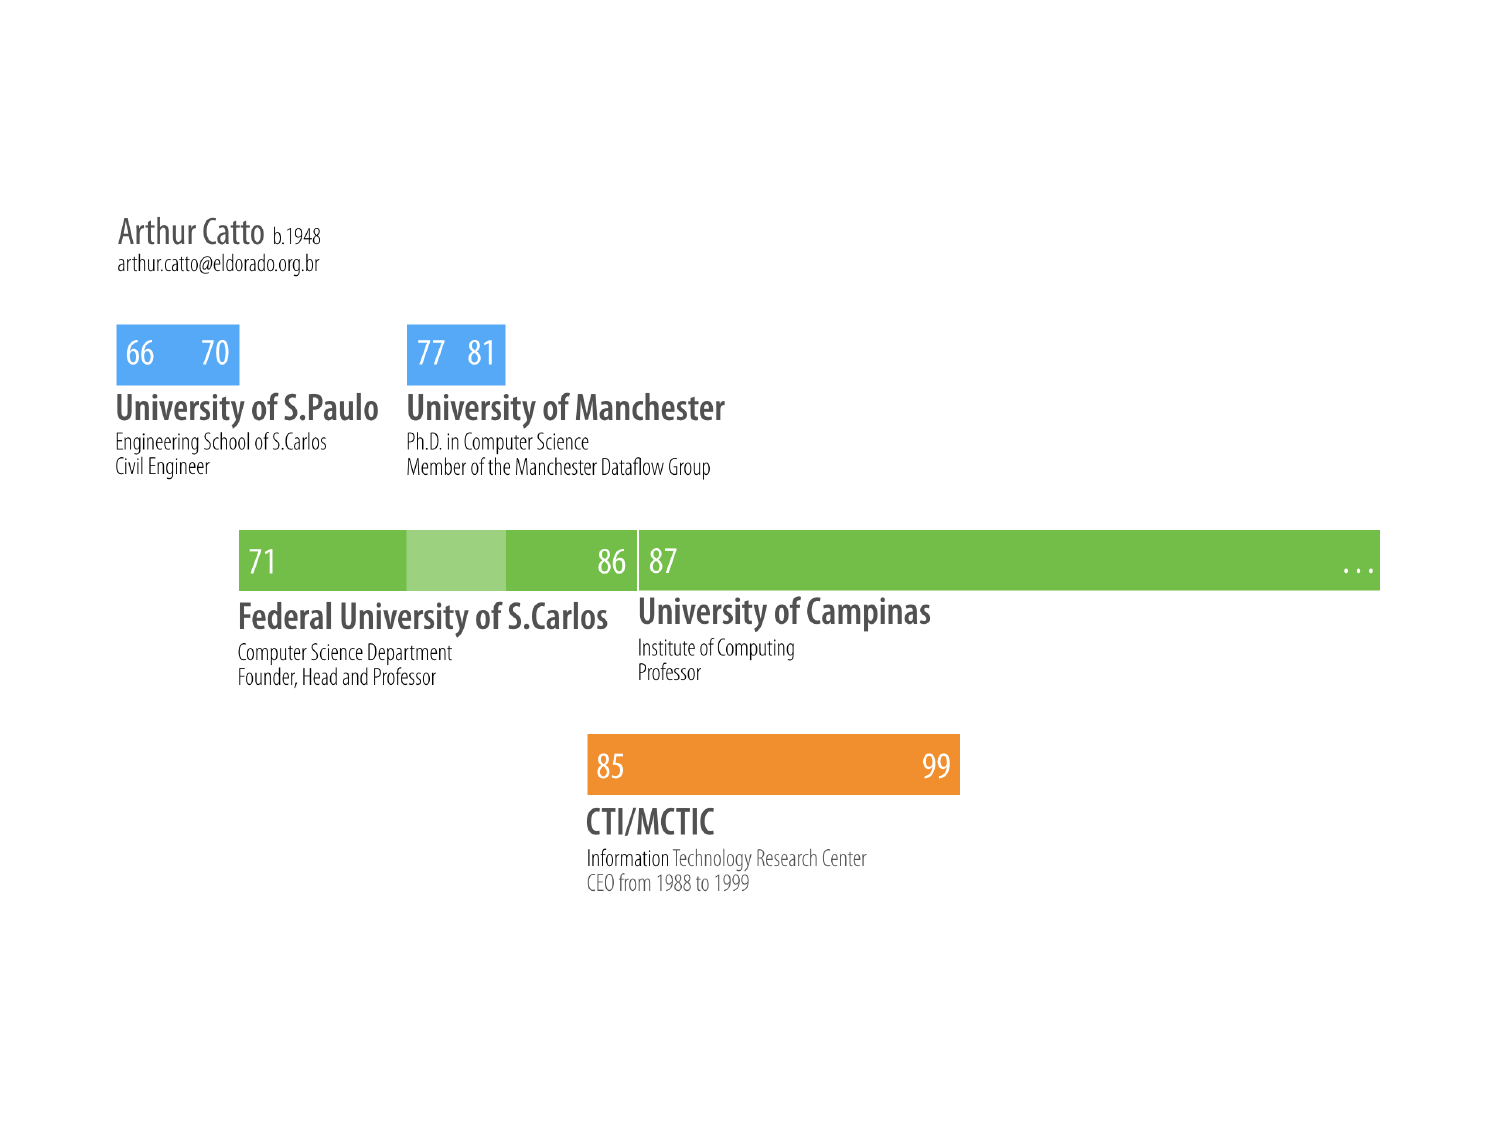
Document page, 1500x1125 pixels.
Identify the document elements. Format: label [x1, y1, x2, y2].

picture [0, 140, 1500, 985]
